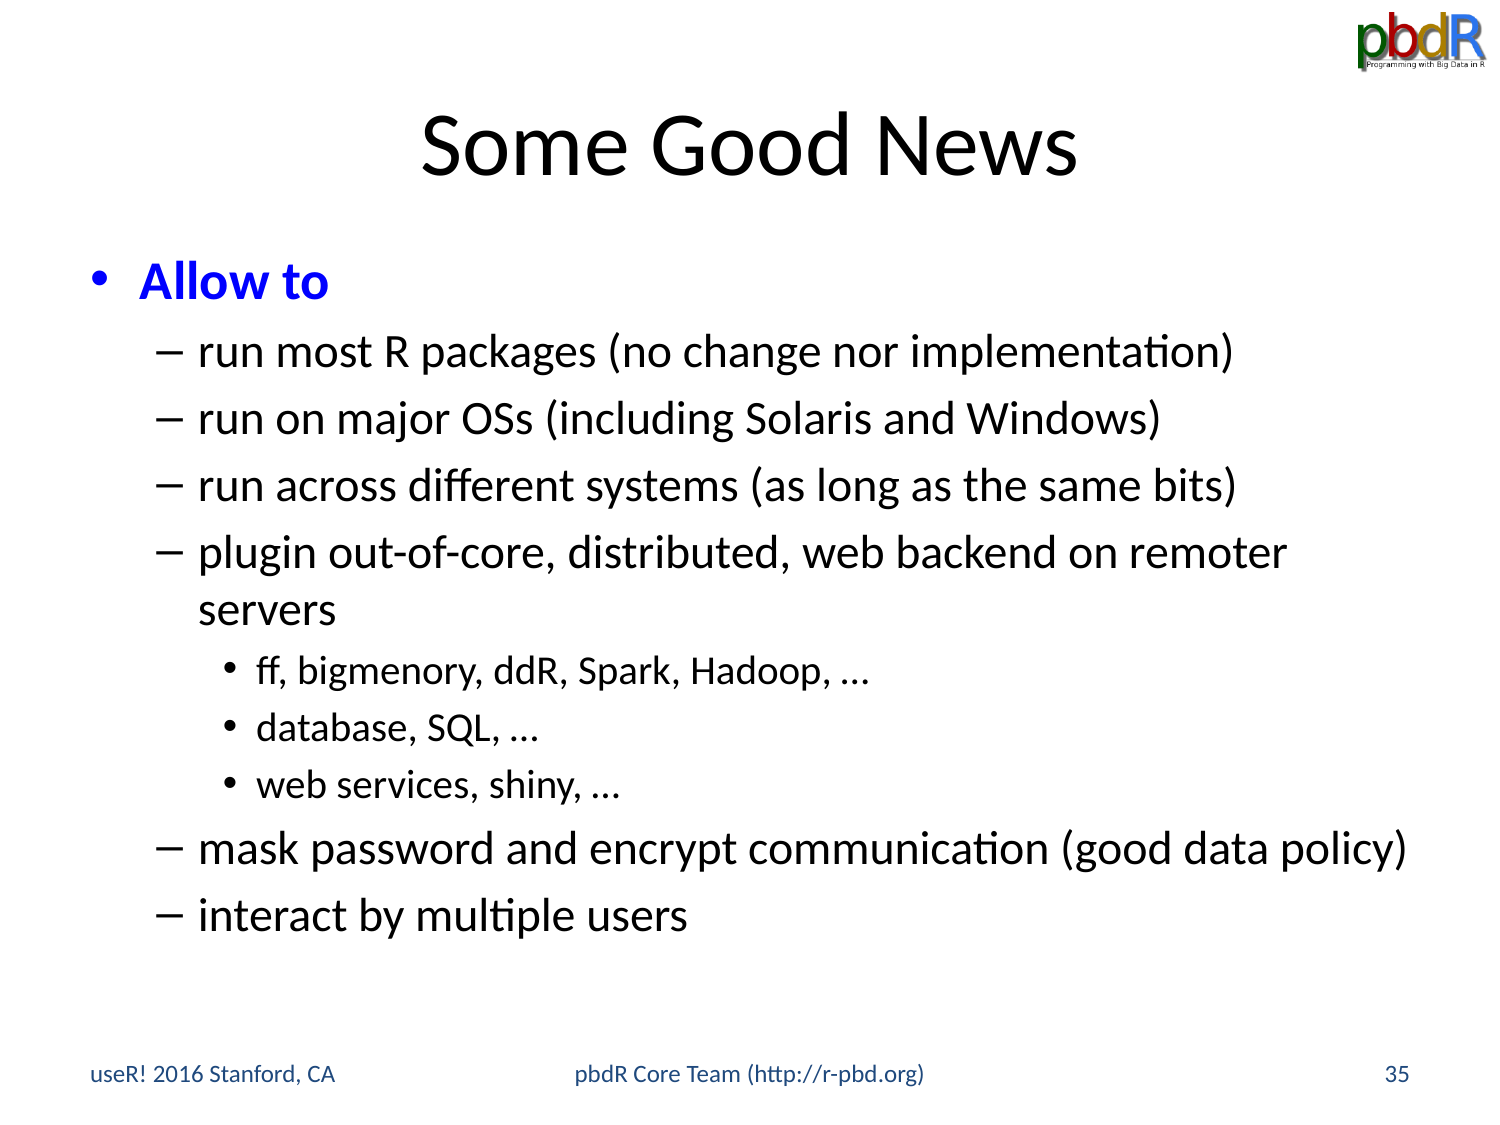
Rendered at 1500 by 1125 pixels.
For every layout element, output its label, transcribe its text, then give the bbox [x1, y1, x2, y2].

picture [1358, 12, 1488, 73]
slide_number useR! 2016 Stanford, CA [75, 1042, 425, 1103]
title Some Good News [75, 45, 1425, 233]
list Allow to run most R packages (no change nor implementation) run on major OSs (including Solaris and Windows) run across different systems (as long as the same bits) plugin out-of-core, distributed, web backend on remoter servers ff, bigmenory, ddR, Spark, Hadoop, … database, SQL, … web services, shiny, … mask password and encrypt communication (good data policy) interact by multiple users [75, 237, 1425, 1013]
slide_number 35 [1074, 1042, 1425, 1103]
footer pbdR Core Team (http://r-pbd.org) [512, 1042, 988, 1103]
